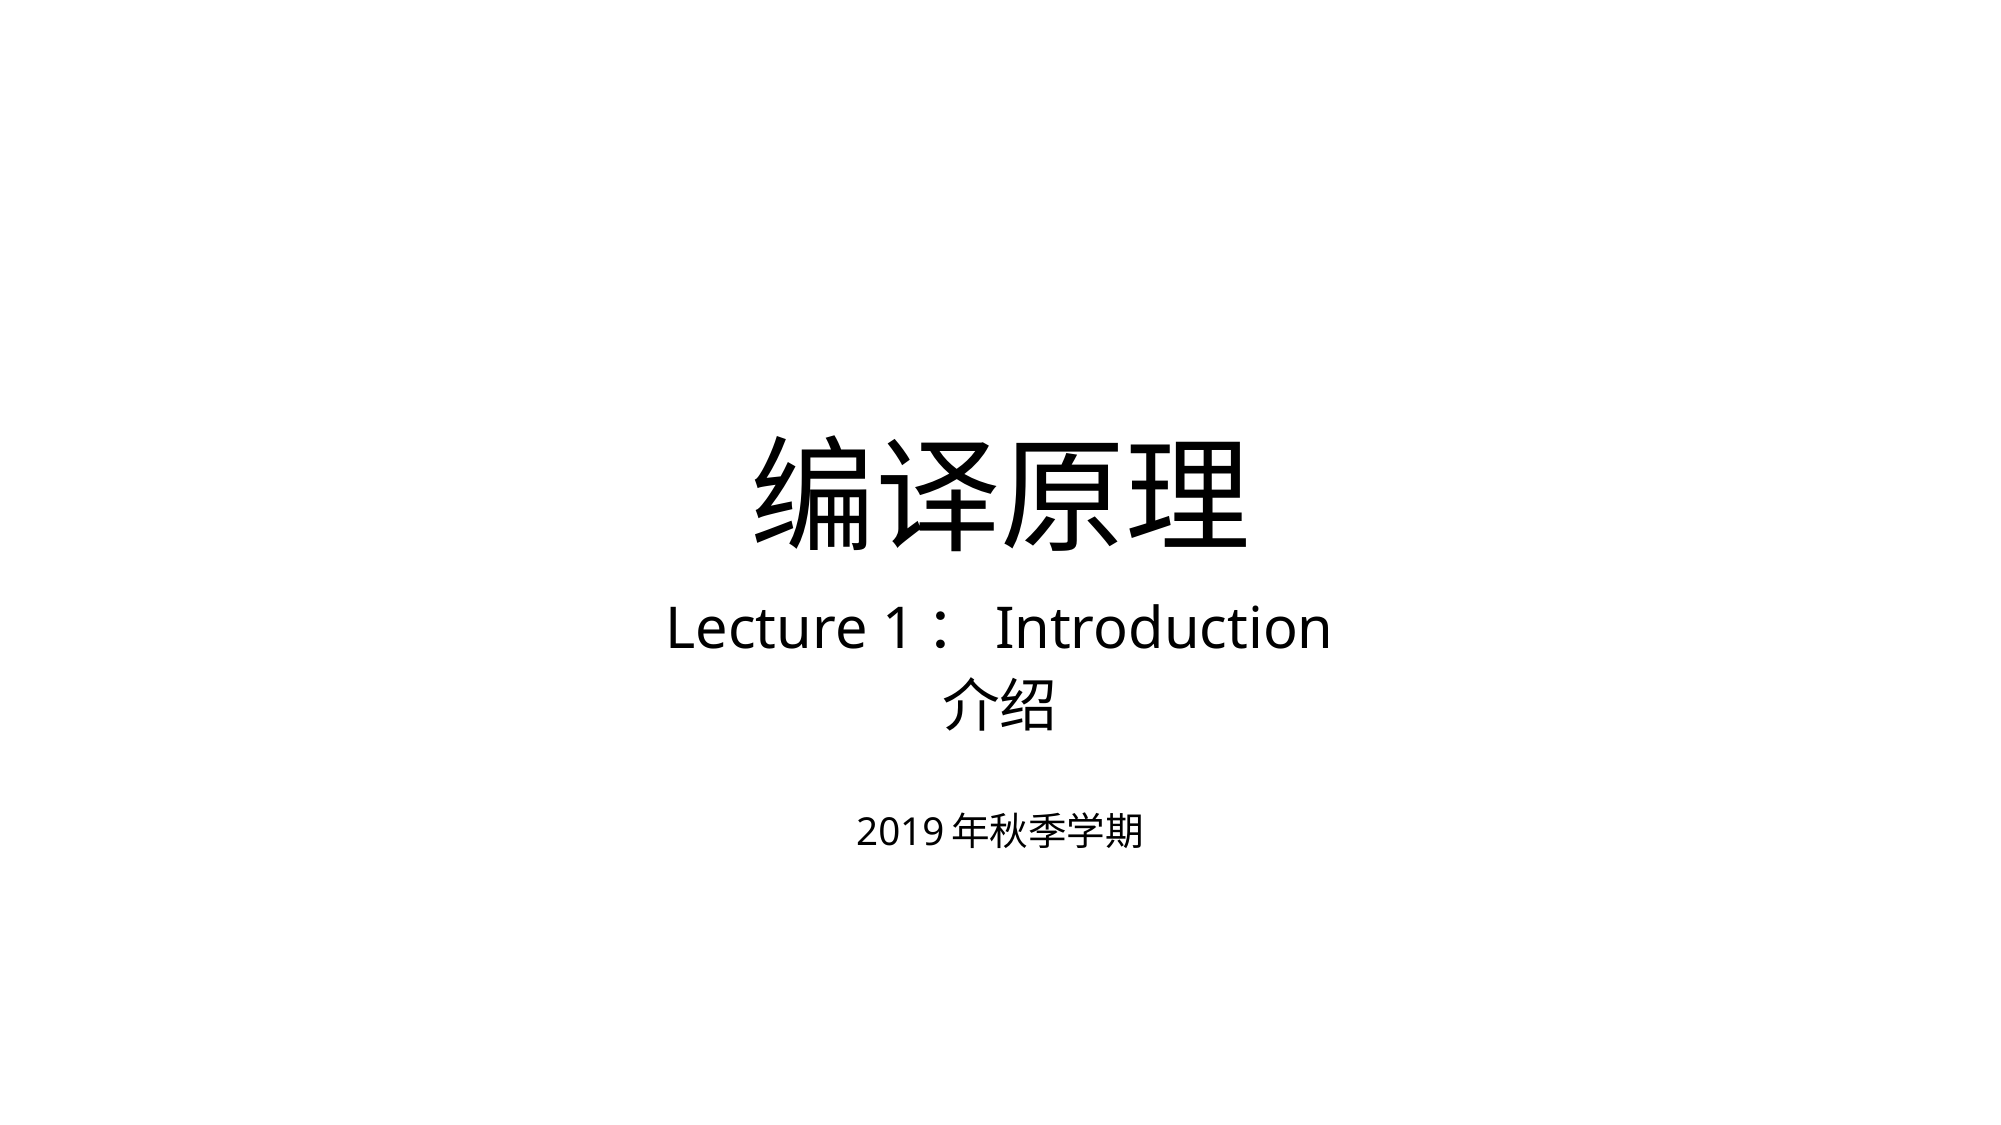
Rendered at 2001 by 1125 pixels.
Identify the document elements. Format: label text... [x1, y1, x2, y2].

subtitle Lecture 1：Introduction 介绍 2019年秋季学期 [249, 590, 1750, 863]
title 编译原理 [249, 184, 1750, 576]
